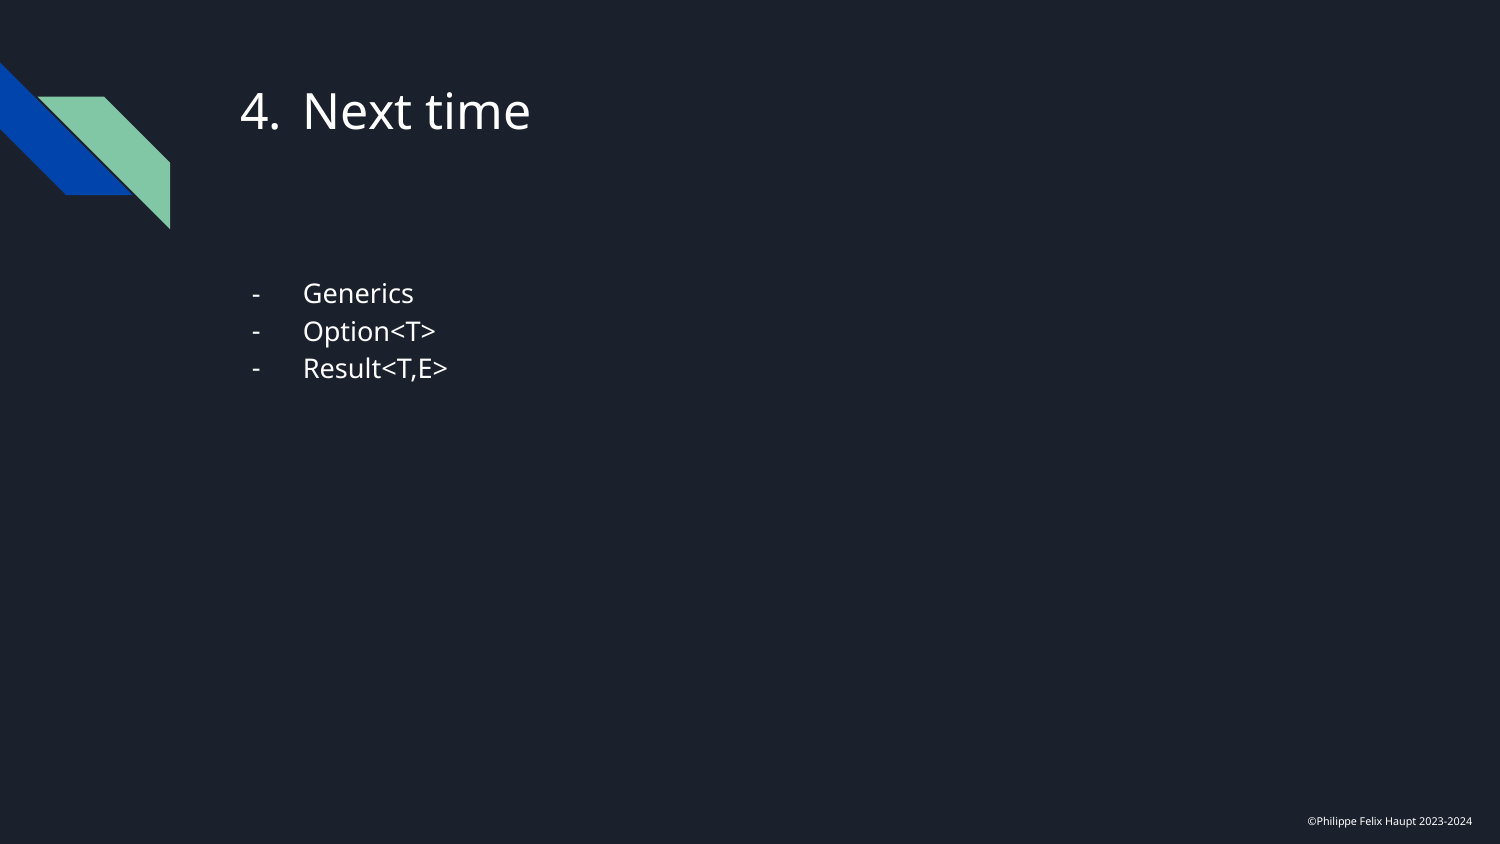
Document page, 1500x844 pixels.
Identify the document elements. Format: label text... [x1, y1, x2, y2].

text_box ©Philippe Felix Haupt 2023-2024 [1292, 801, 1500, 844]
title Next time [212, 64, 1368, 215]
list Generics Option<T> Result<T,E> [212, 257, 1368, 735]
